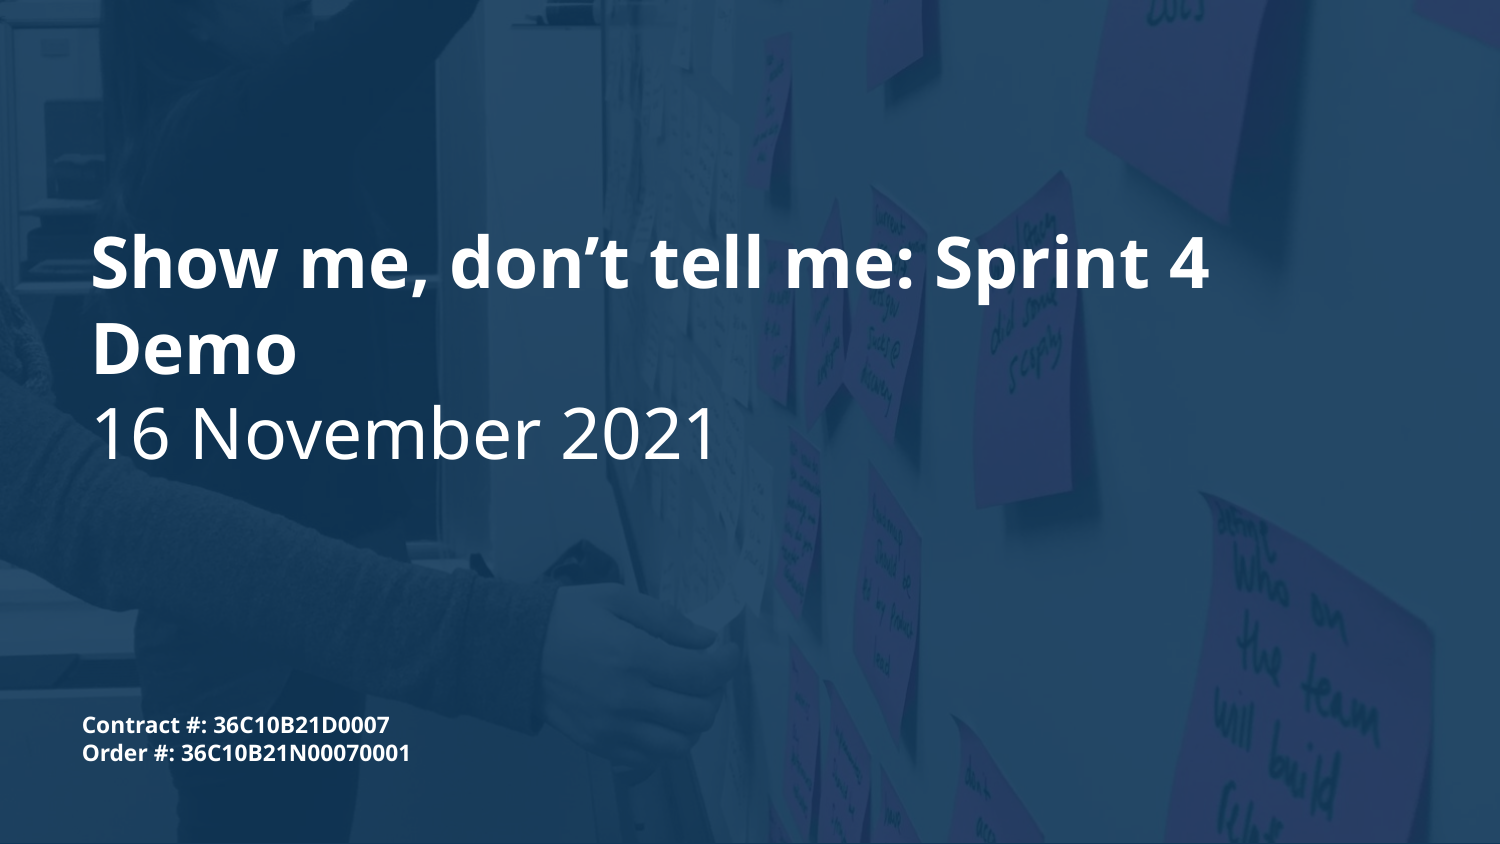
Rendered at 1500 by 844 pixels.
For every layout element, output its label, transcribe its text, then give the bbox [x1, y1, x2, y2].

text_box Contract #: 36C10B21D0007 Order #: 36C10B21N00070001 [66, 695, 559, 781]
title Show me, don’t tell me: Sprint 4 Demo 16 November 2021 [75, 209, 1313, 482]
